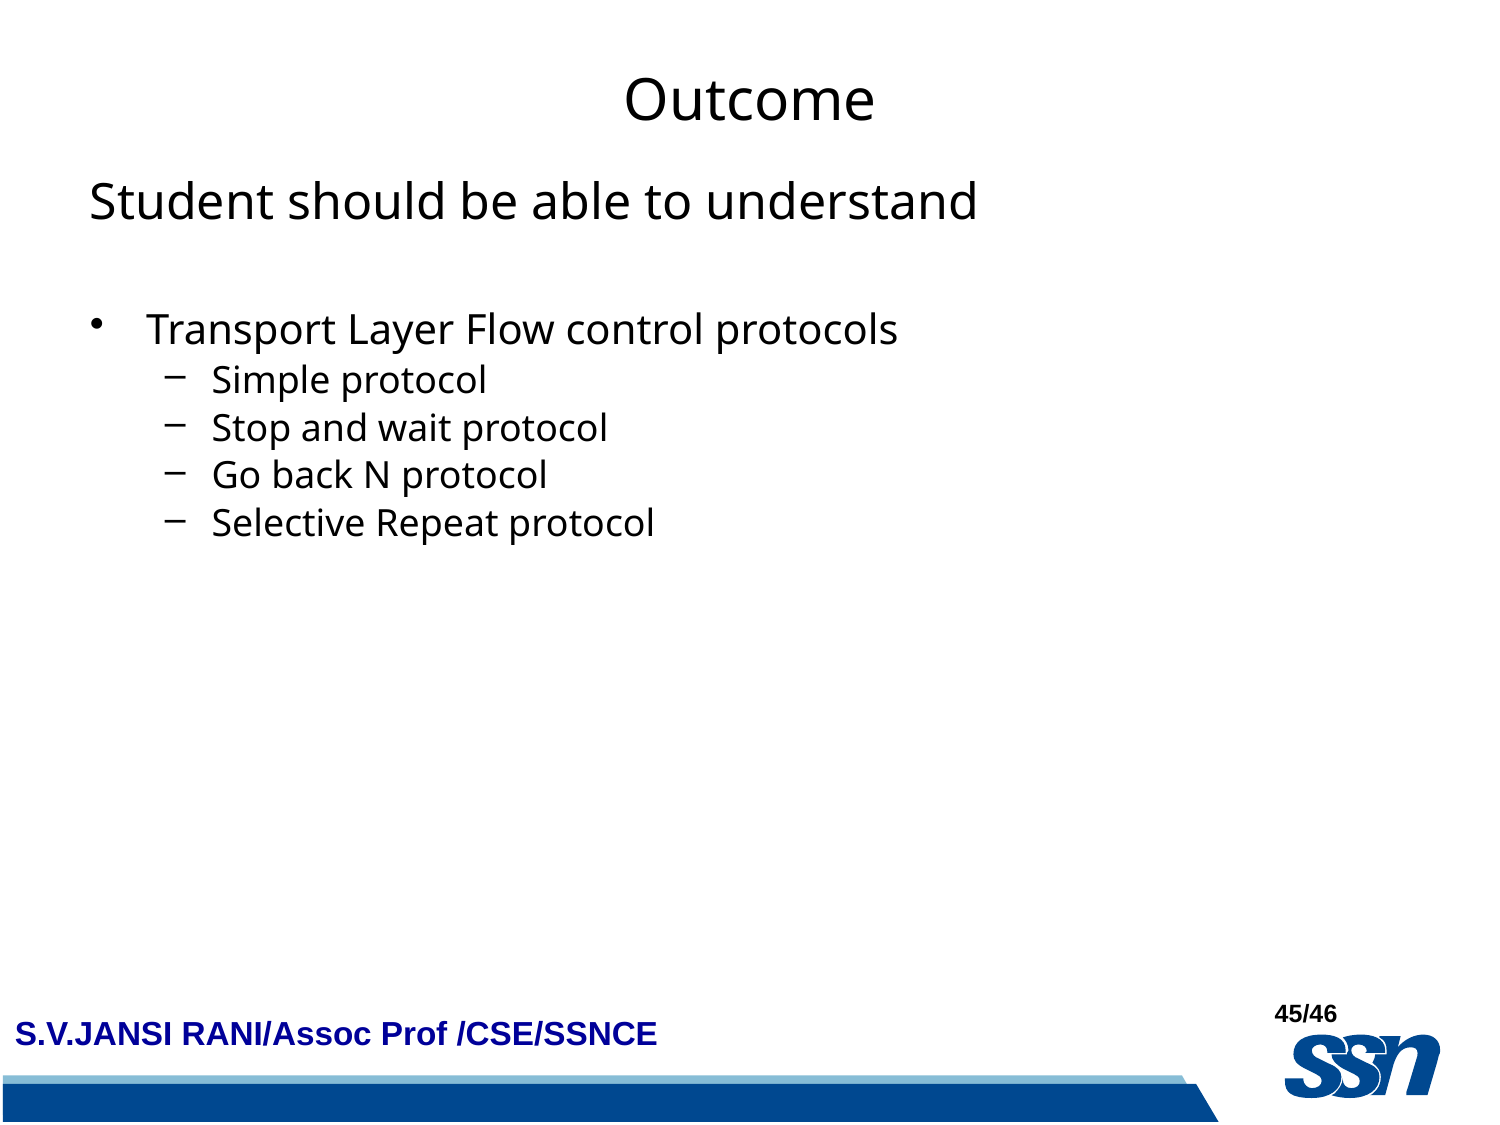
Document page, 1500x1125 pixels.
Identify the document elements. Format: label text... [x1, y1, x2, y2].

title Outcome [74, 44, 1426, 151]
list Student should be able to understand Transport Layer Flow control protocols Simple protocol Stop and wait protocol Go back N protocol Selective Repeat protocol [74, 162, 1426, 1006]
